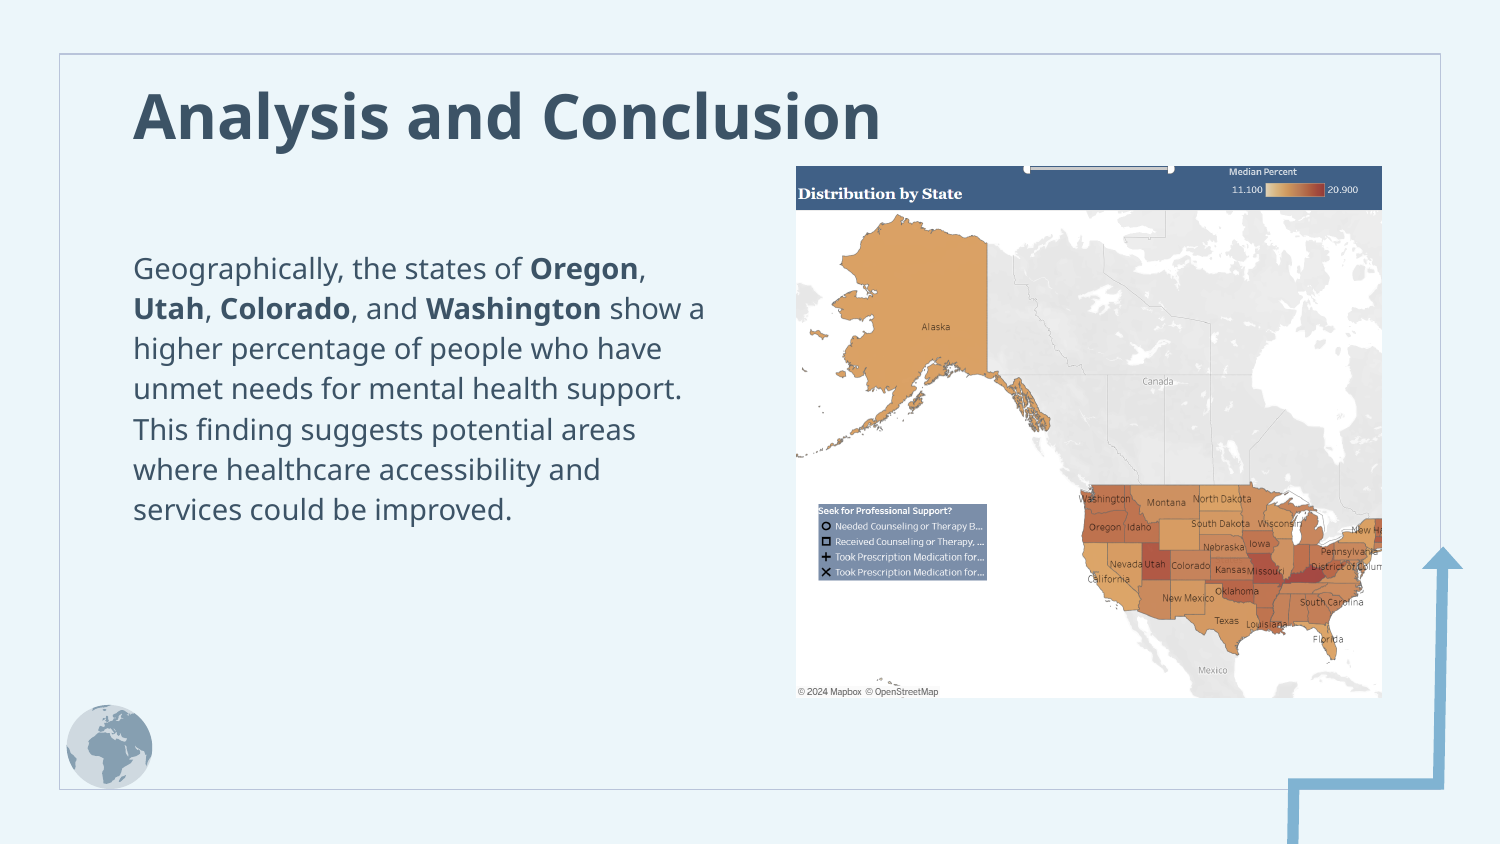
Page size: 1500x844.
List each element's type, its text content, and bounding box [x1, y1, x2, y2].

title Analysis and Conclusion [118, 72, 1382, 167]
subtitle Geographically, the states of Oregon, Utah, Colorado, and Washington show a higher percentage of people who have unmet needs for mental health support. This finding suggests potential areas where healthcare accessibility and services could be improved. [118, 230, 728, 728]
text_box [61, 704, 158, 790]
picture [795, 166, 1383, 698]
